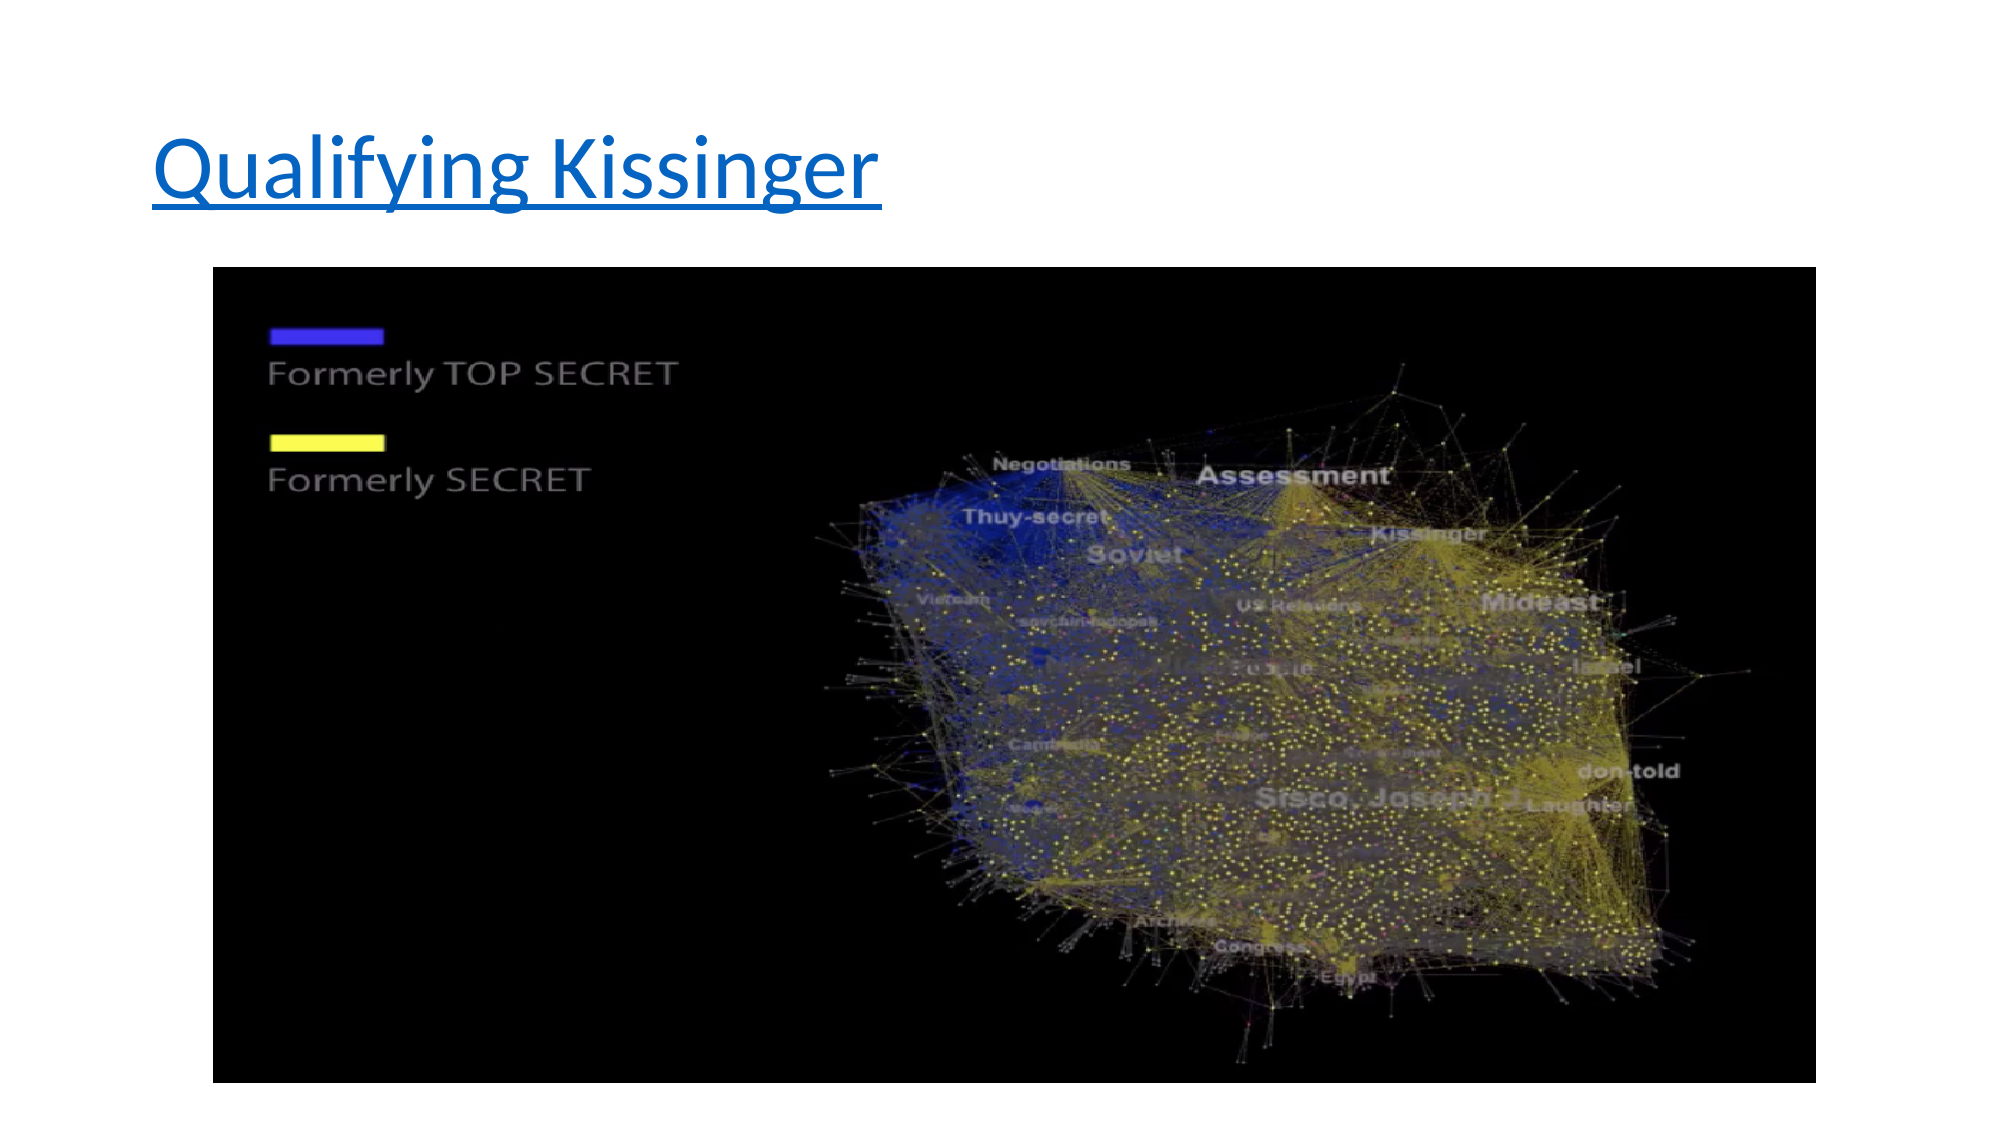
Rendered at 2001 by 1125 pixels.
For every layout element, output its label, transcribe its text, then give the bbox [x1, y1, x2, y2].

title Qualifying Kissinger [137, 59, 1863, 278]
picture [212, 267, 1817, 1083]
